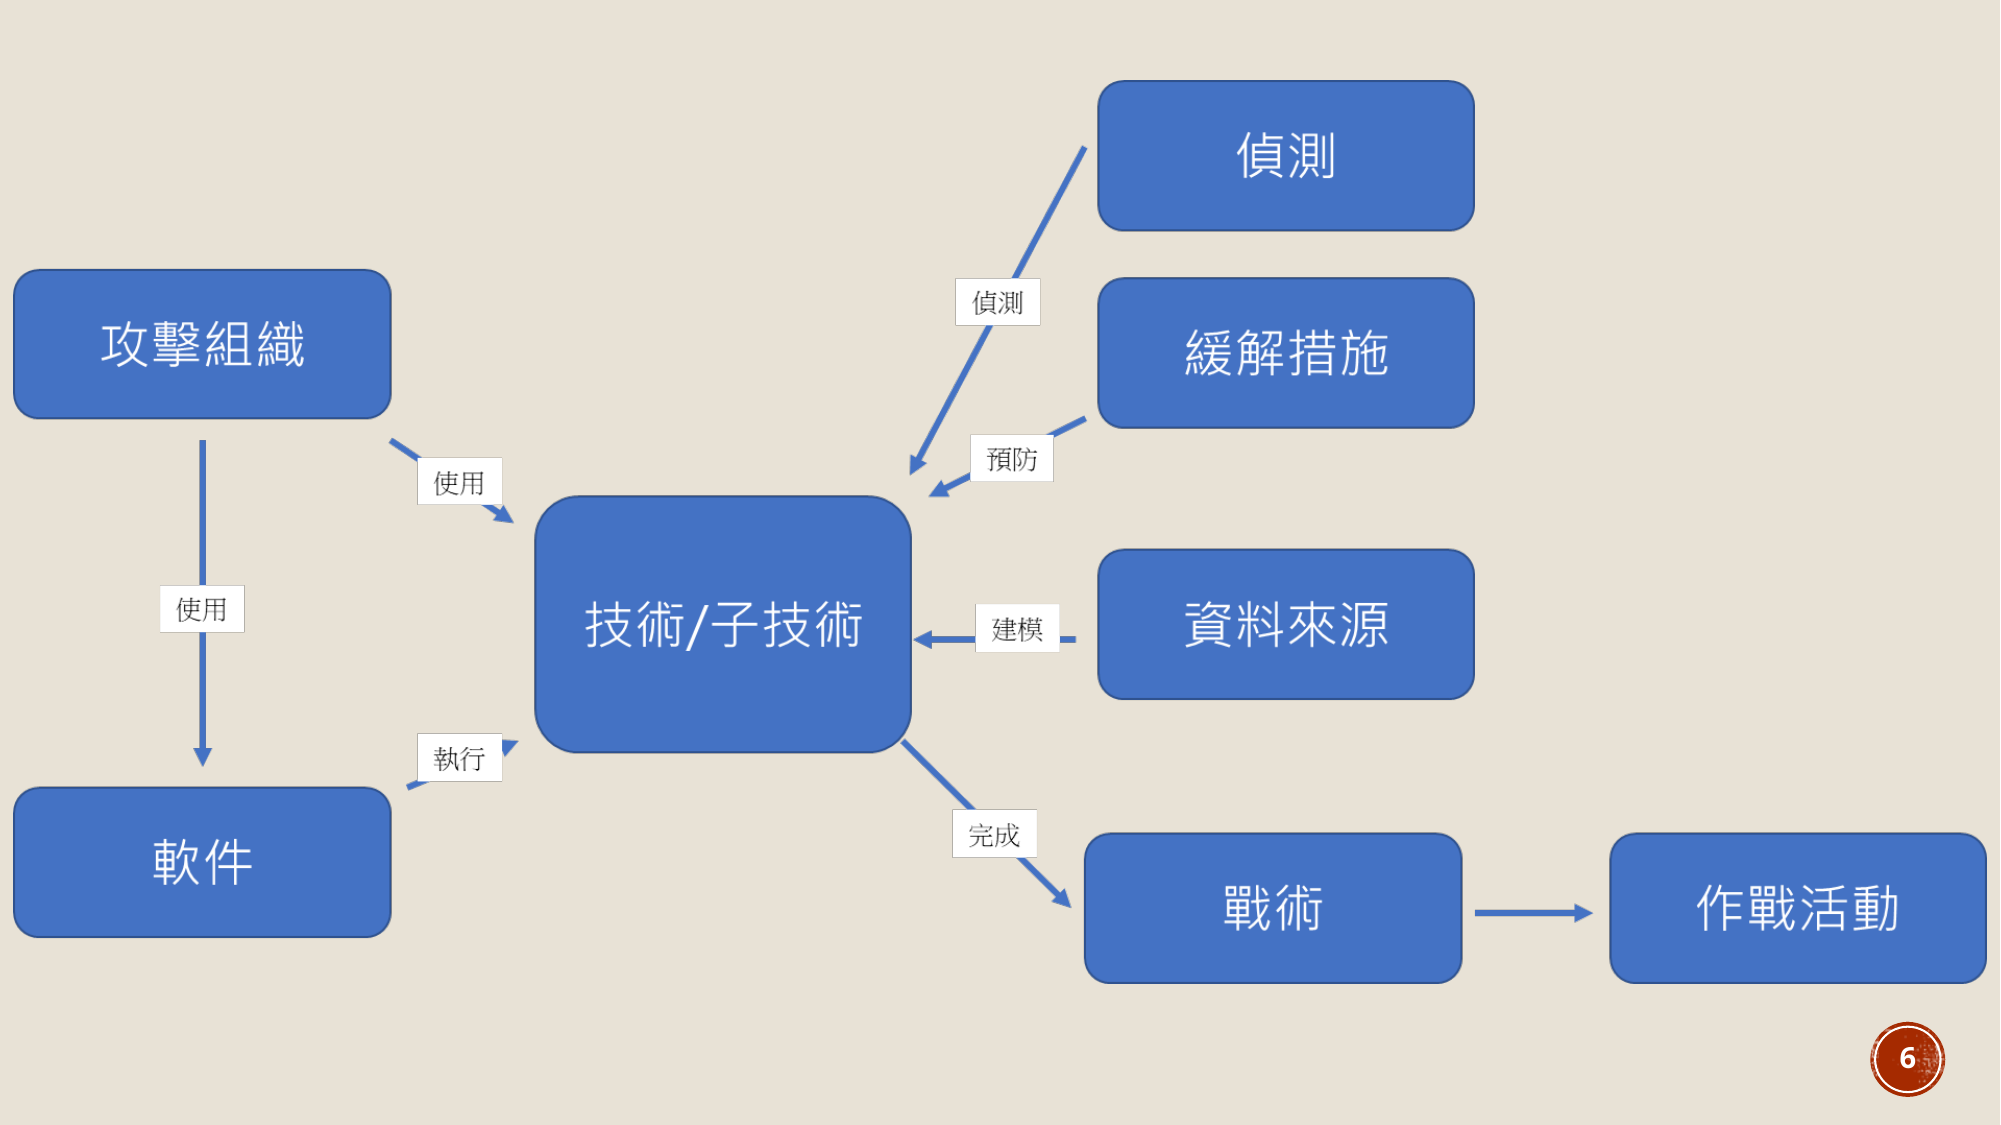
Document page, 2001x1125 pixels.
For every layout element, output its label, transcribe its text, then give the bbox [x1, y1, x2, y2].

picture [13, 80, 1986, 984]
slide_number 6 [1855, 1028, 1961, 1089]
